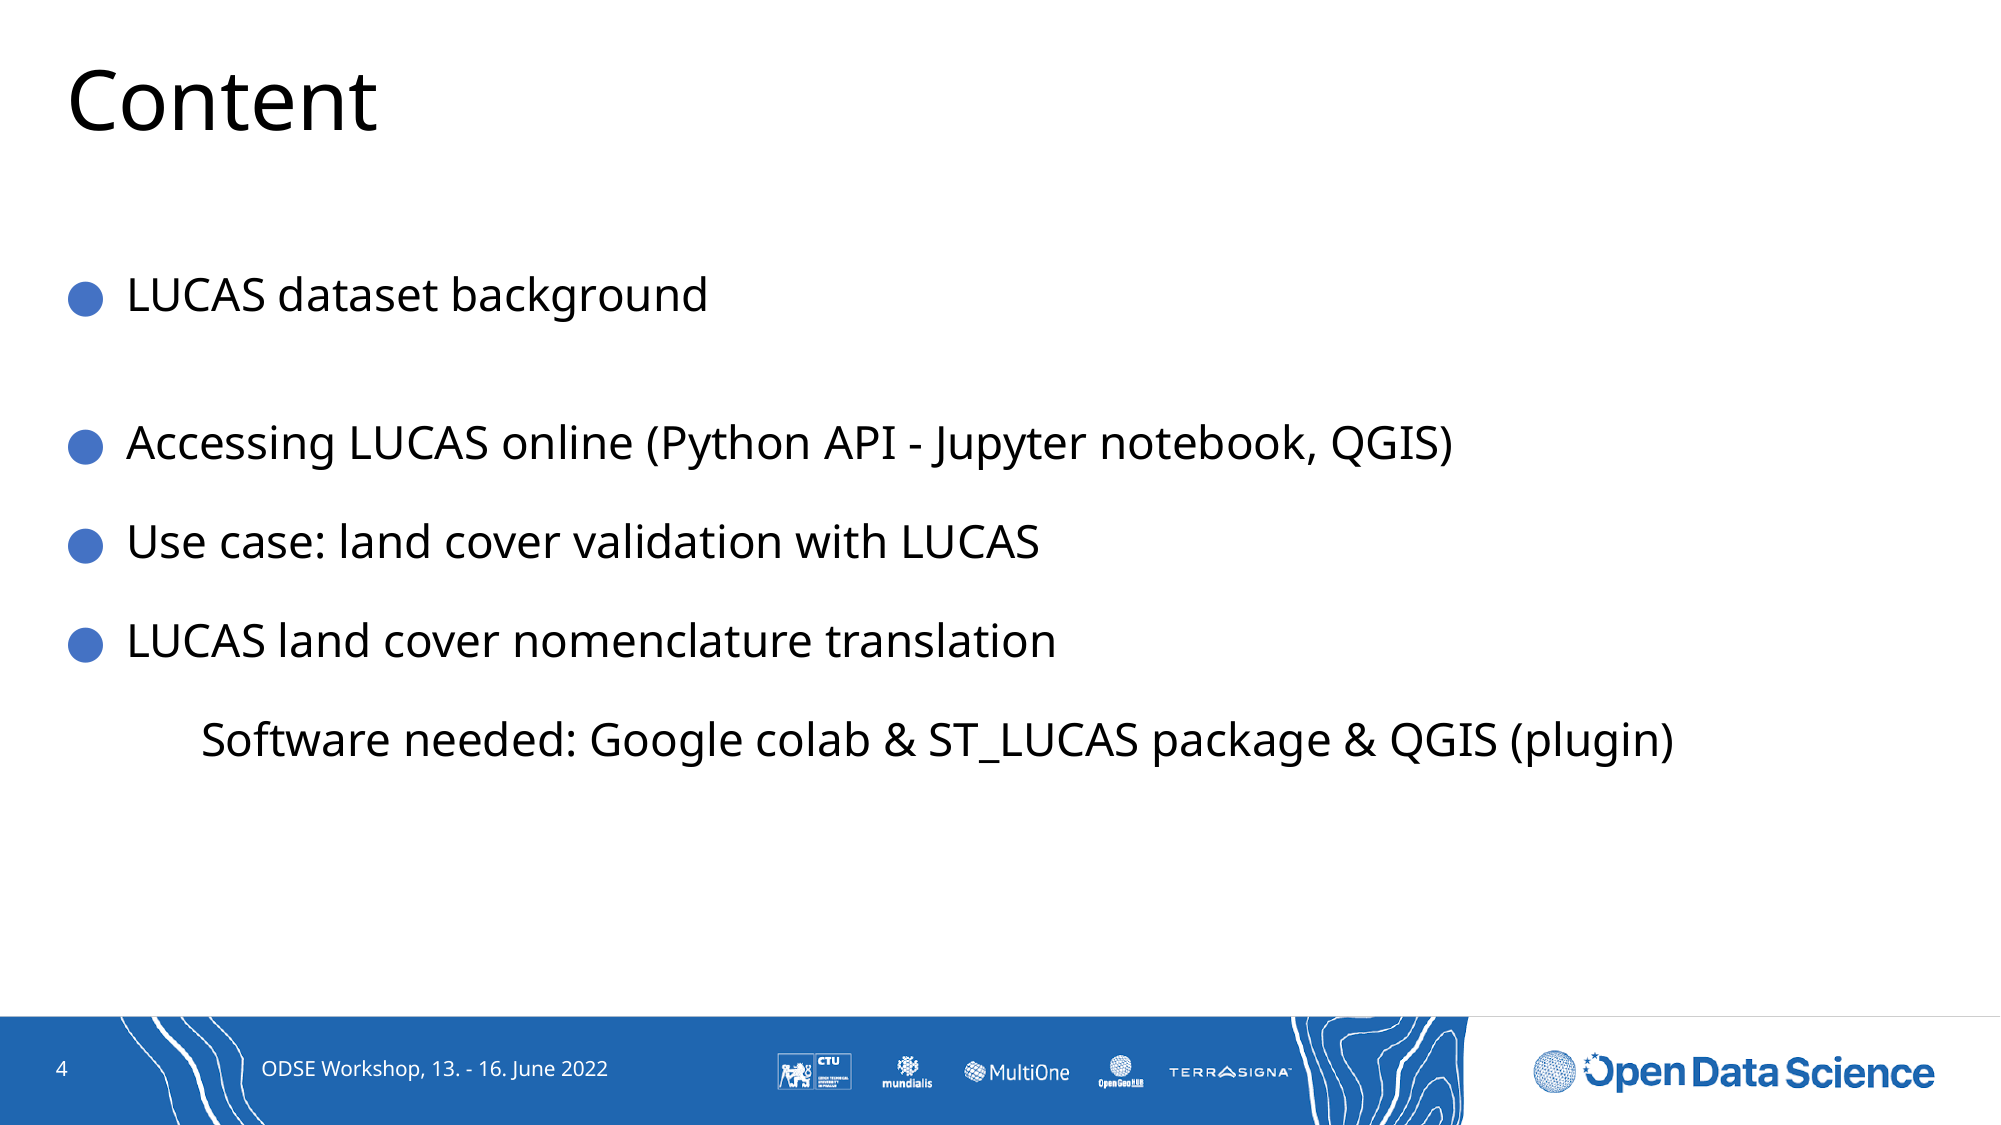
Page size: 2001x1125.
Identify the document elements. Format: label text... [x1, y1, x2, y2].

footer ODSE Workshop, 13. - 16. June 2022 [246, 1047, 777, 1108]
list LUCAS dataset background Accessing LUCAS online (Python API - Jupyter notebook, QGIS) Use case: land cover validation with LUCAS LUCAS land cover nomenclature translation Software needed: Google colab & ST_LUCAS package & QGIS (plugin) [51, 209, 1933, 993]
picture [0, 0, 2001, 1125]
title Content [51, 50, 1345, 209]
slide_number 4 [40, 1047, 174, 1108]
